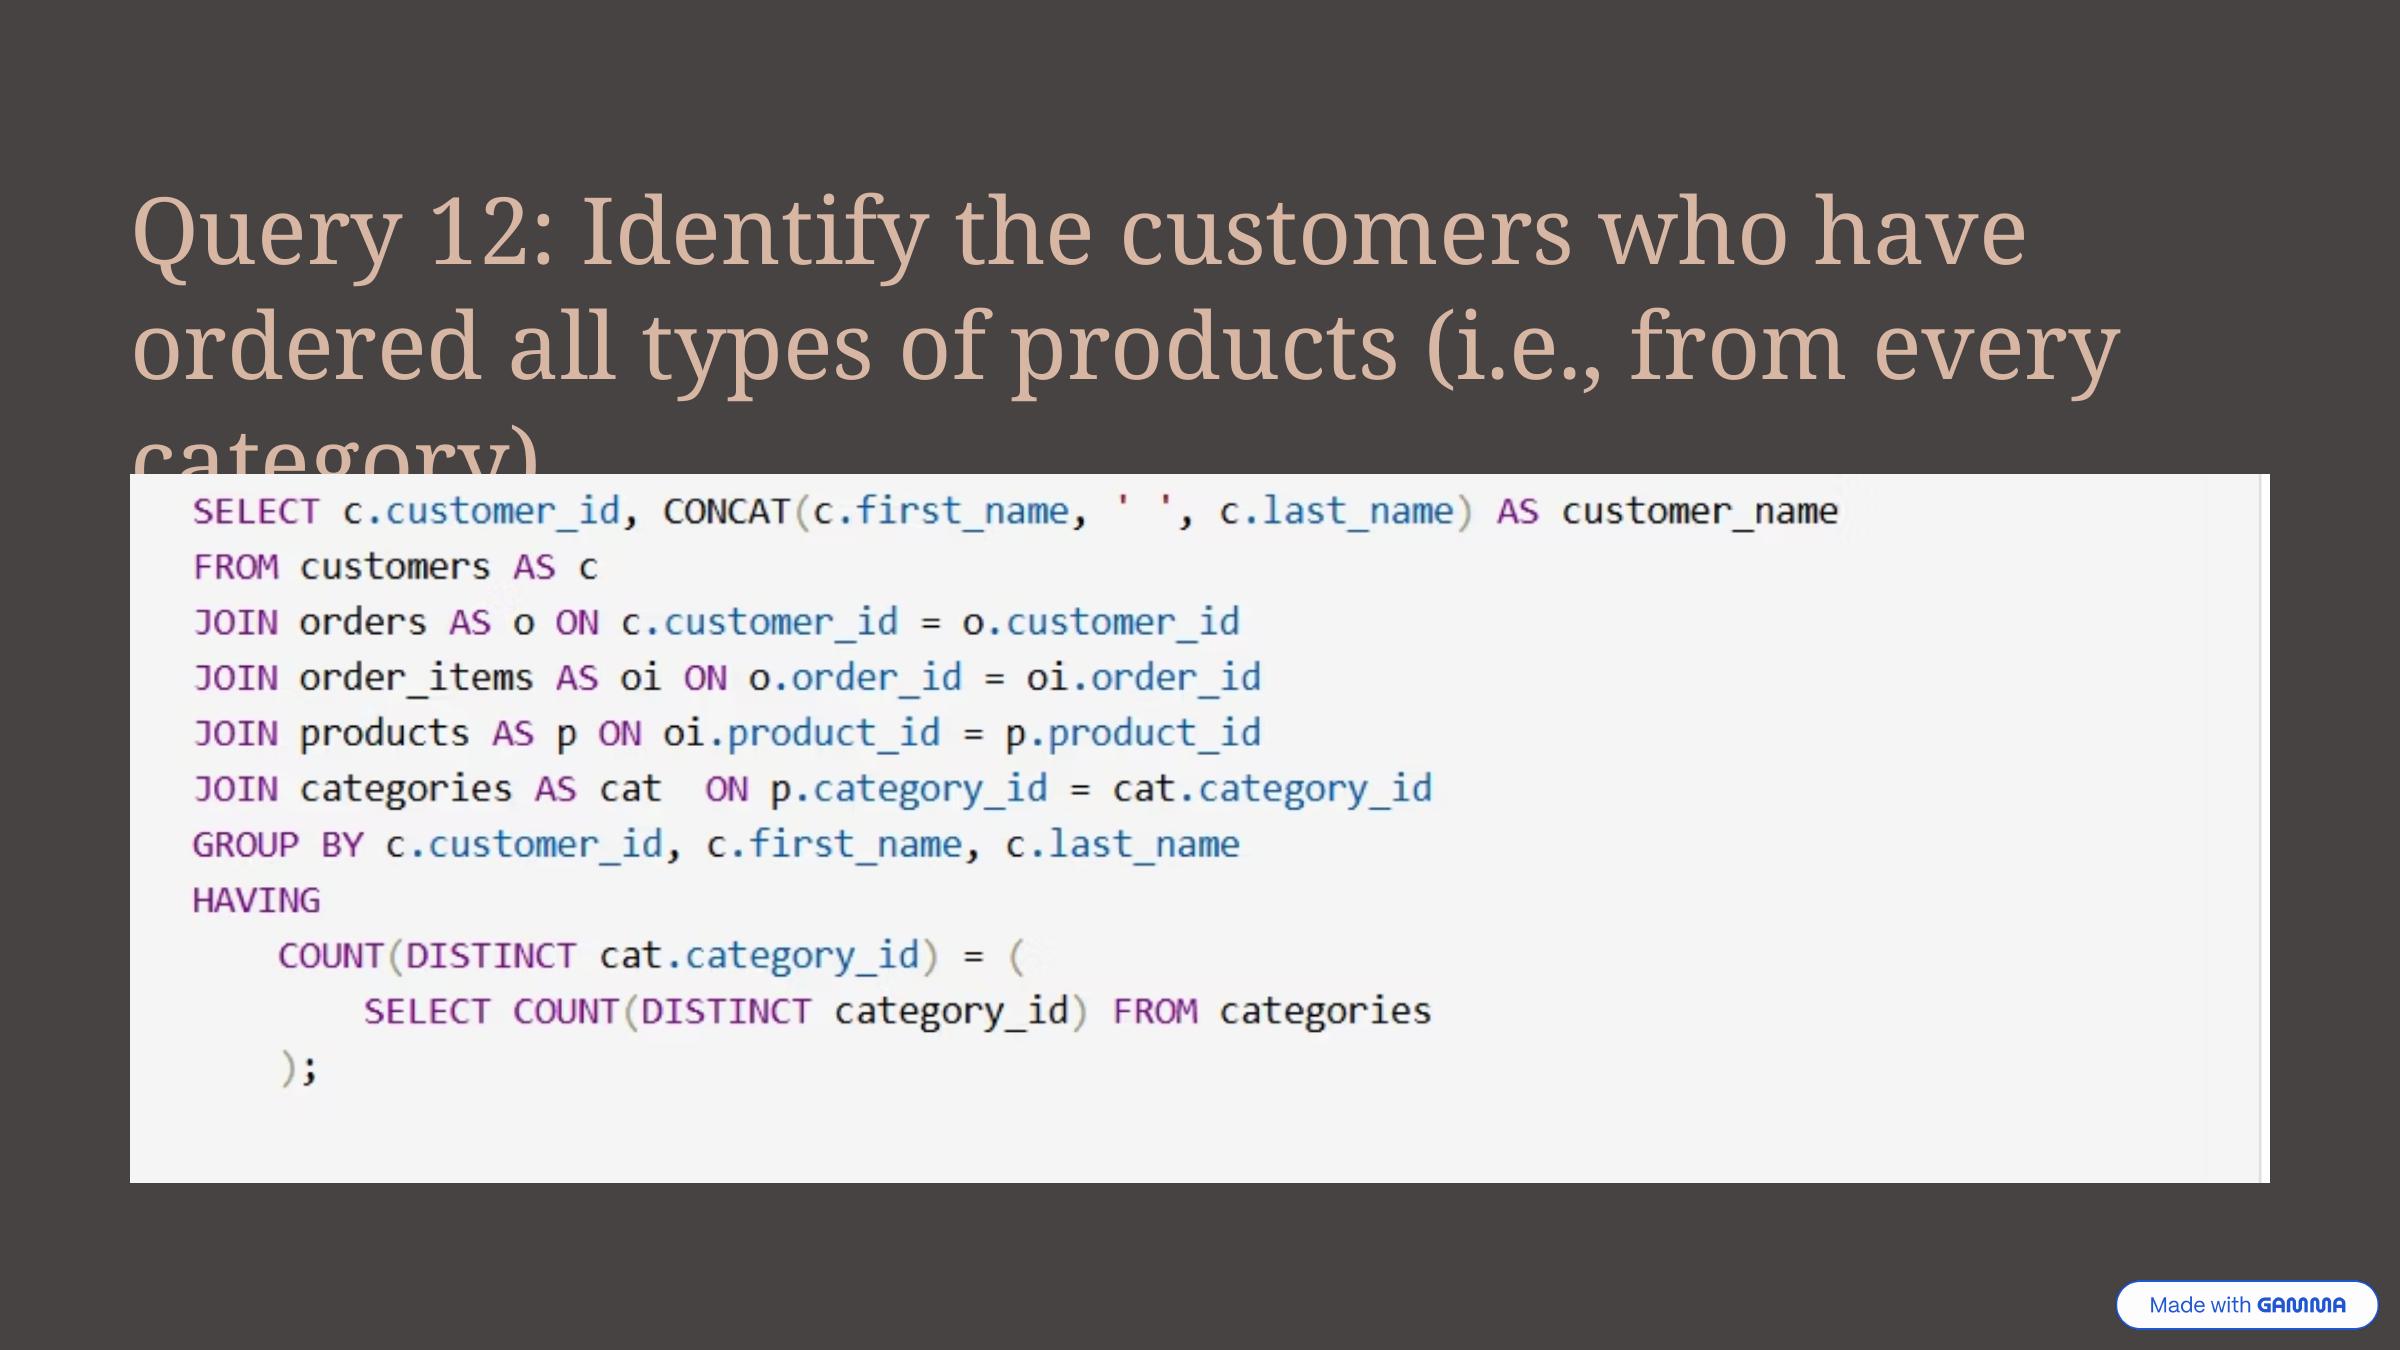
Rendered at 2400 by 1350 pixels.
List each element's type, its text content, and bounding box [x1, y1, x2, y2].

text_box Query 12: Identify the customers who have ordered all types of products (i.e., from every category). [130, 167, 2270, 400]
picture [2106, 1271, 2389, 1339]
picture [130, 474, 2270, 1183]
